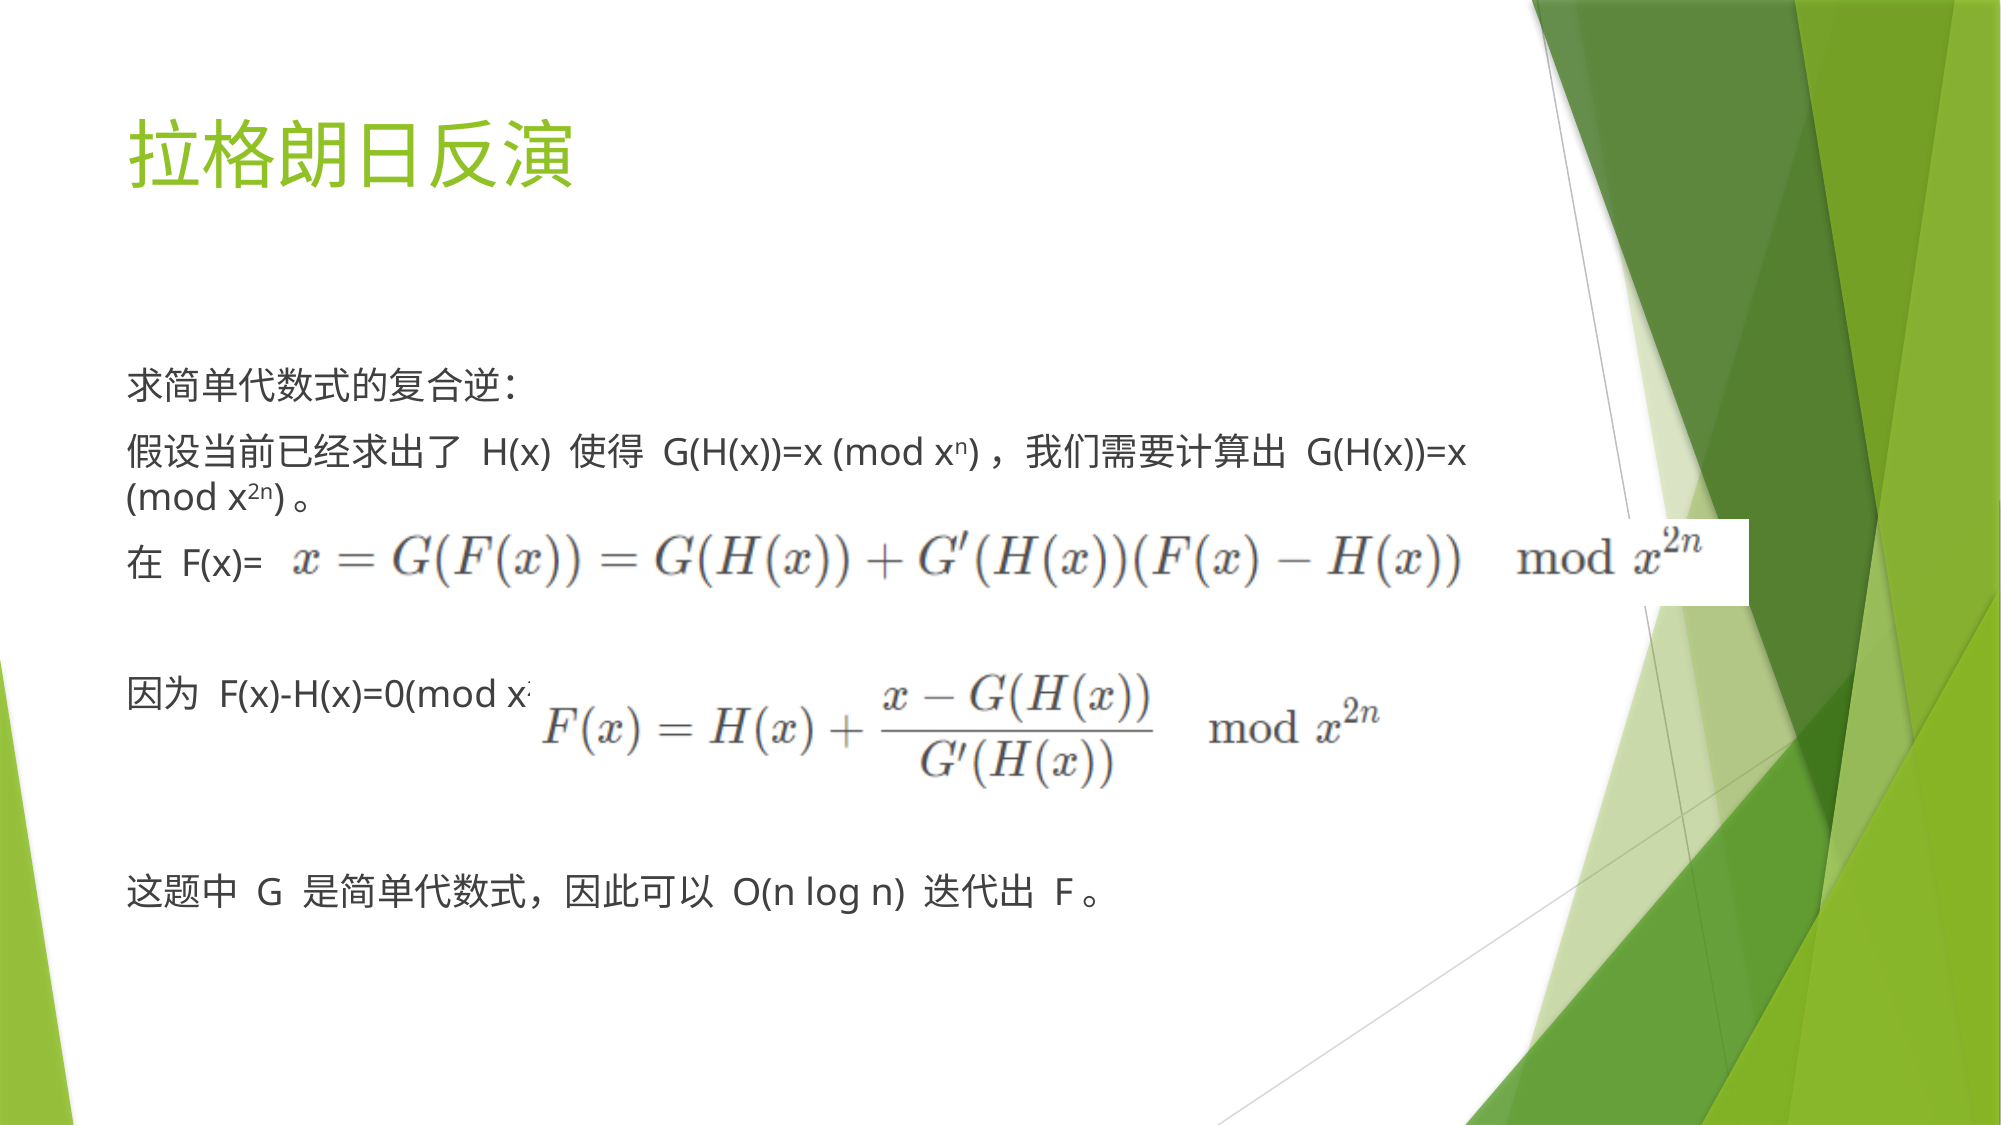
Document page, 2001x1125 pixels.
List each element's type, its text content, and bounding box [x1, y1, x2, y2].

title 拉格朗日反演 [111, 99, 1522, 317]
list 求简单代数式的复合逆： 假设当前已经求出了 H(x) 使得 G(H(x))=x (mod xn)，我们需要计算出 G(H(x))=x (mod x2n)。 在 F(x)=H(x) 处展开 G(F(x))，可以得到： 因为 F(x)-H(x)=0(mod x2n)，因此后面的高阶项可以忽略掉。于是可以得到： 这题中 G 是简单代数式，因此可以 O(n log n) 迭代出 F。 [111, 354, 1522, 992]
picture [529, 659, 1418, 811]
picture [260, 518, 1750, 607]
